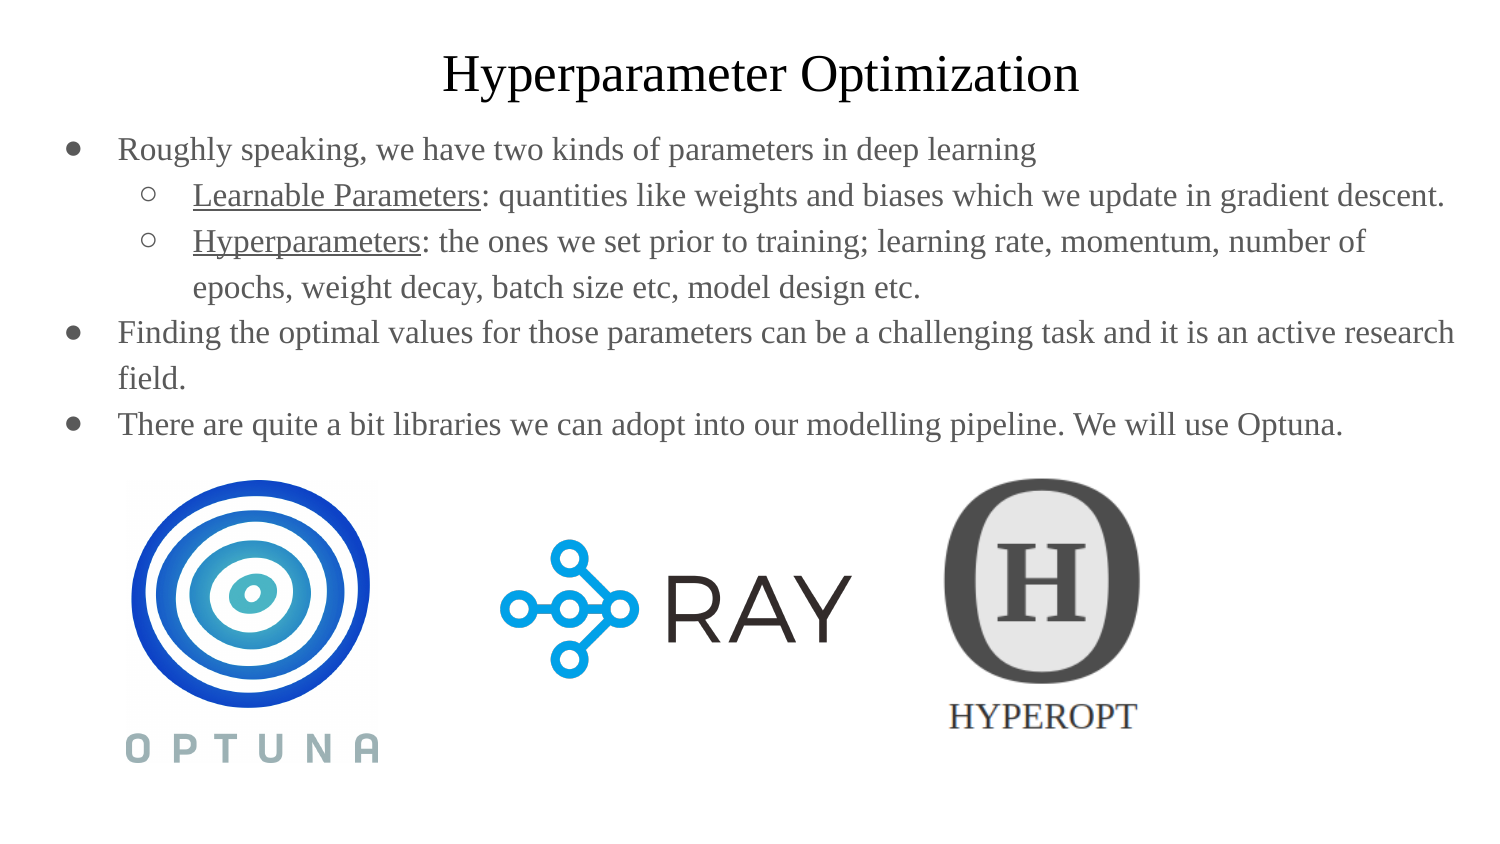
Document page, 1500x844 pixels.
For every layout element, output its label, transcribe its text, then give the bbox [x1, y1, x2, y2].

picture [125, 480, 378, 763]
title Hyperparameter Optimization [62, 23, 1461, 106]
picture [456, 498, 896, 719]
picture [930, 472, 1156, 746]
list Roughly speaking, we have two kinds of parameters in deep learning Learnable Parameters: quantities like weights and biases which we update in gradient descent. Hyperparameters: the ones we set prior to training; learning rate, momentum, number of epochs, weight decay, batch size etc, model design etc. Finding the optimal values for those parameters can be a challenging task and it is an active research field. There are quite a bit libraries we can adopt into our modelling pipeline. We will use Optuna. [27, 106, 1485, 667]
